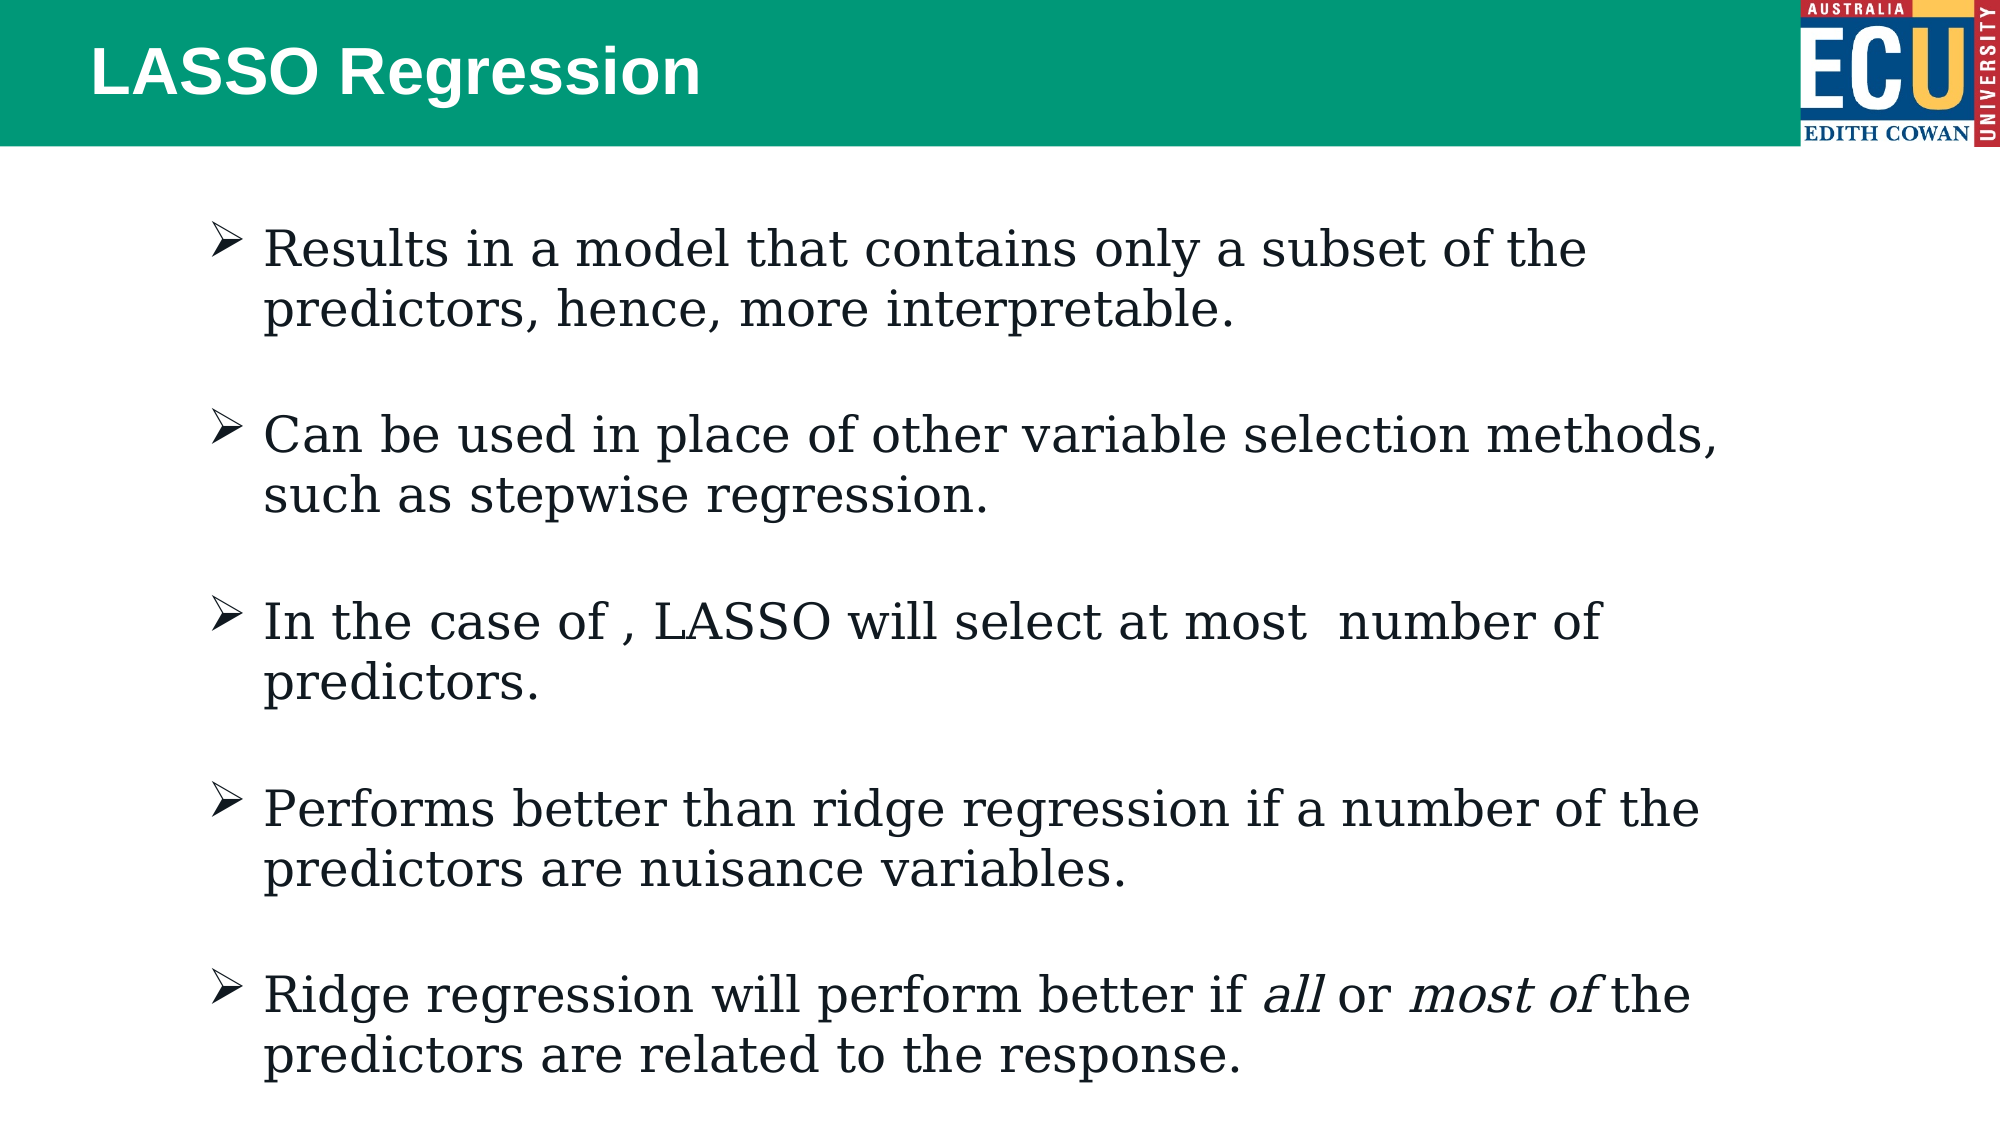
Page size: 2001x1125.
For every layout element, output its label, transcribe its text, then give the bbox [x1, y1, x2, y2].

picture [1801, 0, 2000, 147]
title LASSO Regression [75, 0, 1801, 147]
